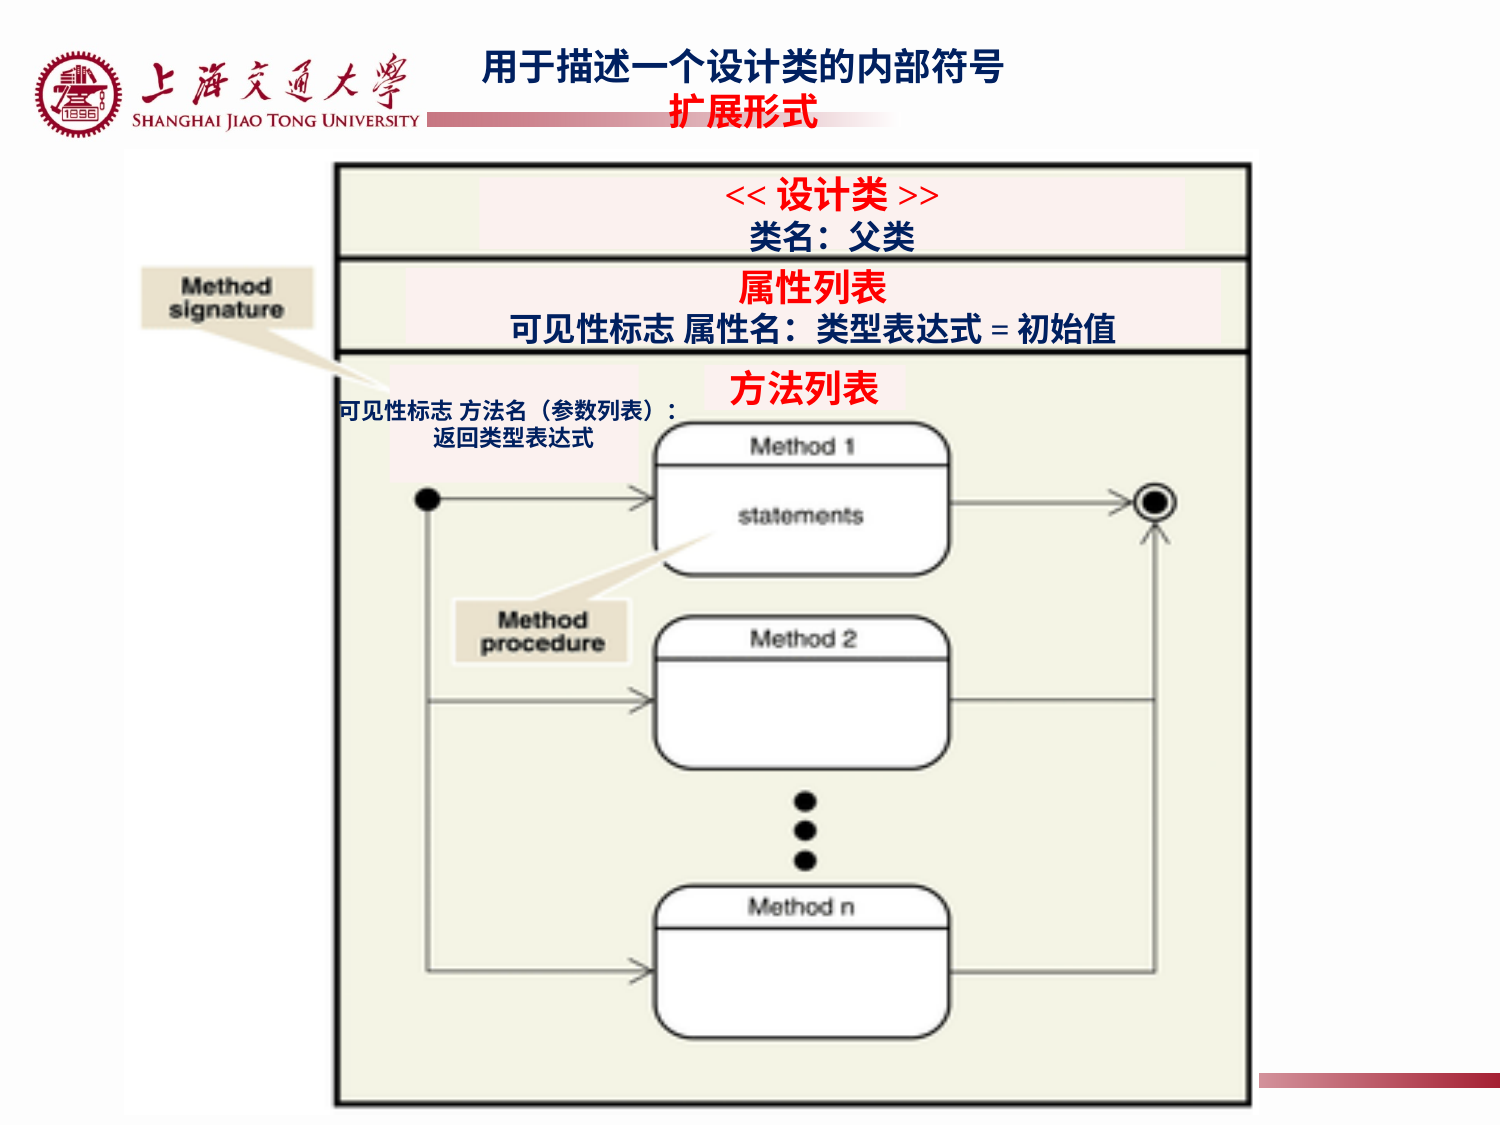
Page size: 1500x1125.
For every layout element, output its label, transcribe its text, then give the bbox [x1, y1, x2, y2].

text_box 用于描述一个设计类的内部符号 扩展形式 [125, 24, 1363, 150]
picture [0, 0, 1500, 1125]
